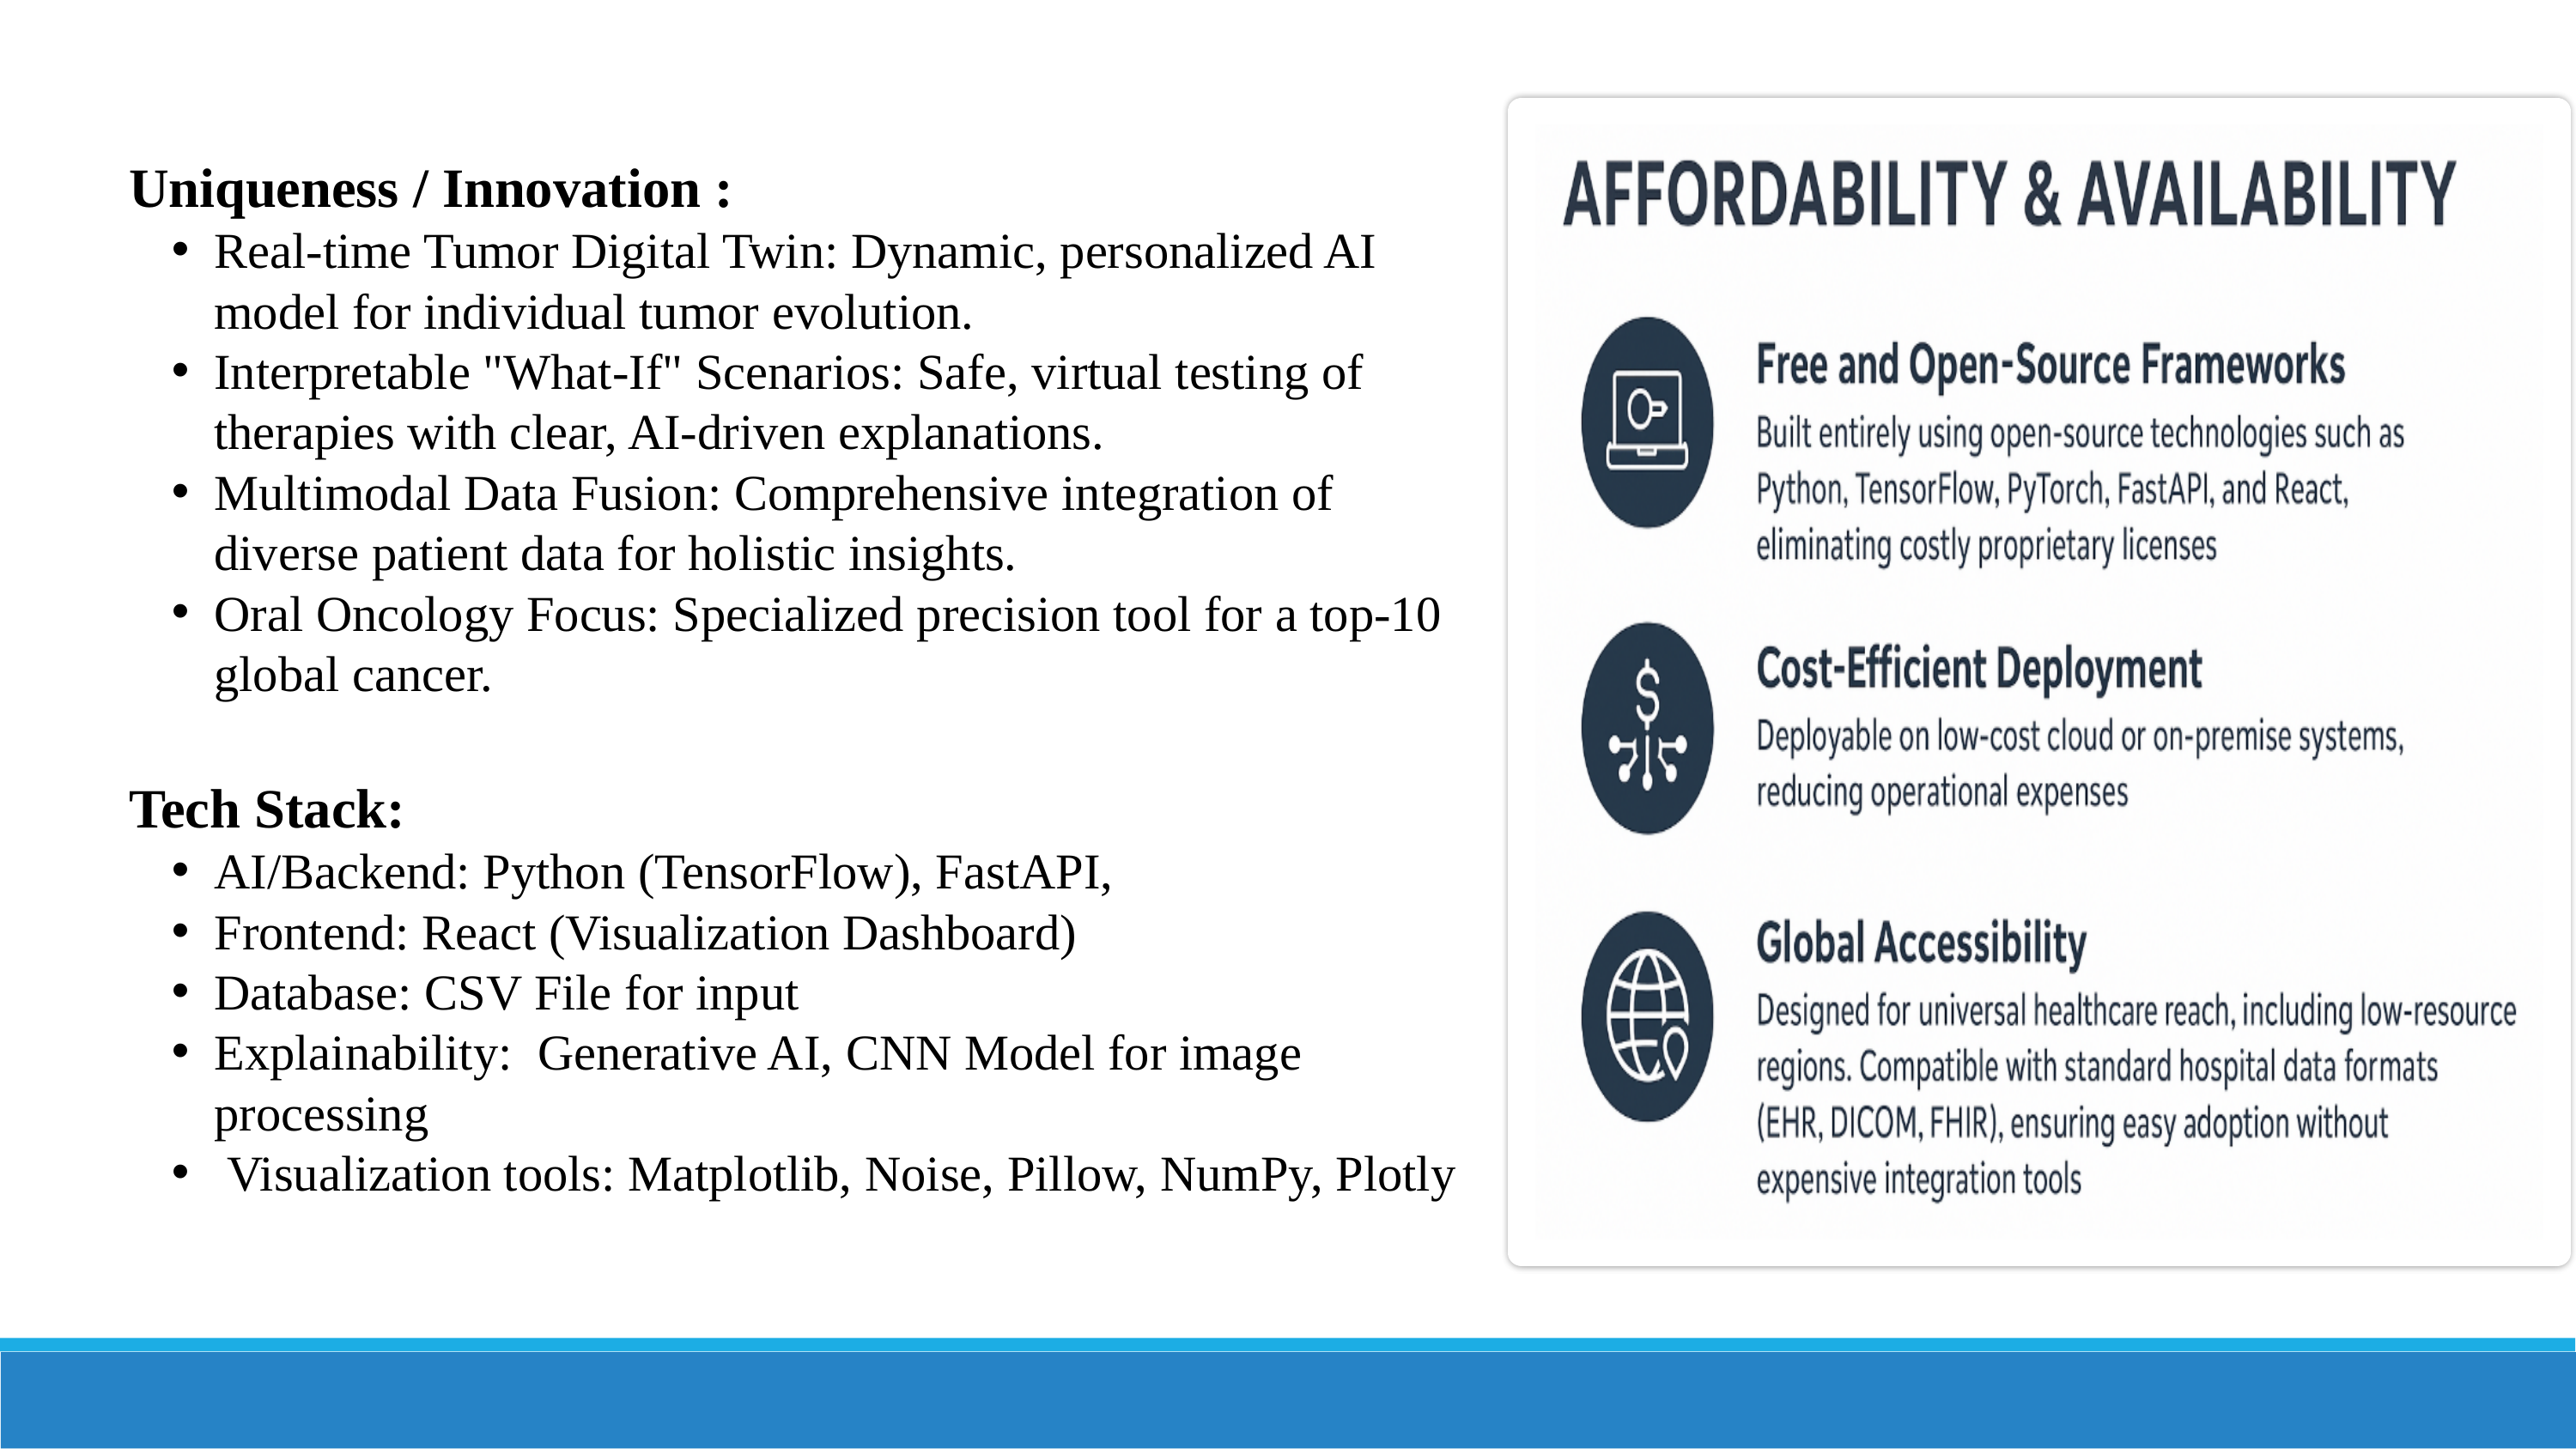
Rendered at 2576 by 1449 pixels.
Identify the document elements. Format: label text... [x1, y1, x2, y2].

picture [1534, 124, 2544, 1240]
text_box Uniqueness / Innovation : Real-time Tumor Digital Twin: Dynamic, personalized AI model for individual tumor evolution. Interpretable "What-If" Scenarios: Safe, virtual testing of therapies with clear, AI-driven explanations. Multimodal Data Fusion: Comprehensive integration of diverse patient data for holistic insights. Oral Oncology Focus: Specialized precision tool for a top-10 global cancer. Tech Stack: AI/Backend: Python (TensorFlow), FastAPI, Frontend: React (Visualization Dashboard) Database: CSV File for input Explainability: Generative AI, CNN Model for image processing Visualization tools: Matplotlib, Noise, Pillow, NumPy, Plotly [128, 151, 1471, 1256]
